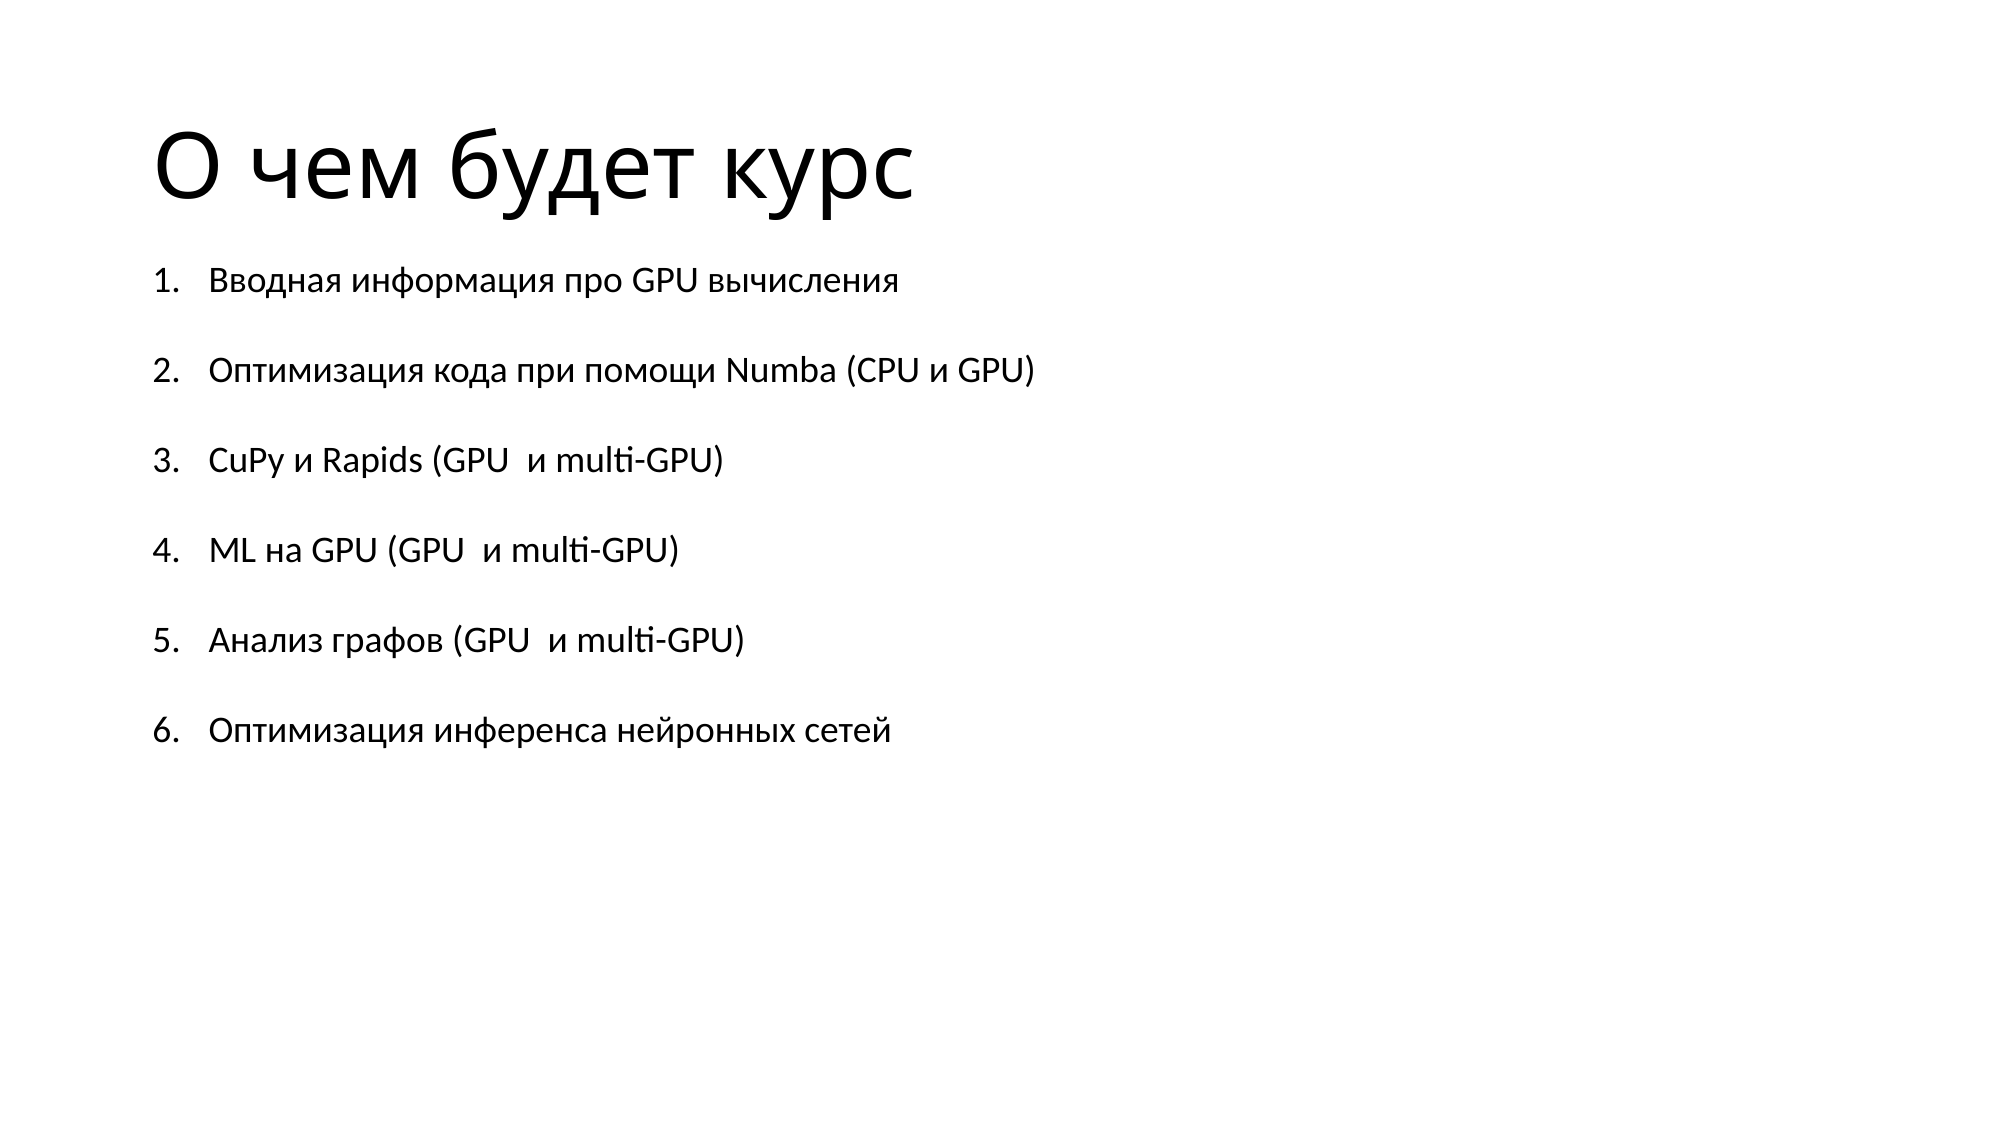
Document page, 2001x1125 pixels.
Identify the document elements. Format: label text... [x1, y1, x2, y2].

text_box Вводная информация про GPU вычисления Оптимизация кода при помощи Numba (CPU и GPU) CuPy и Rapids (GPU и multi-GPU) ML на GPU (GPU и multi-GPU) Анализ графов (GPU и multi-GPU) Оптимизация инференса нейронных сетей [137, 247, 1900, 758]
title О чем будет курс [137, 59, 1863, 247]
